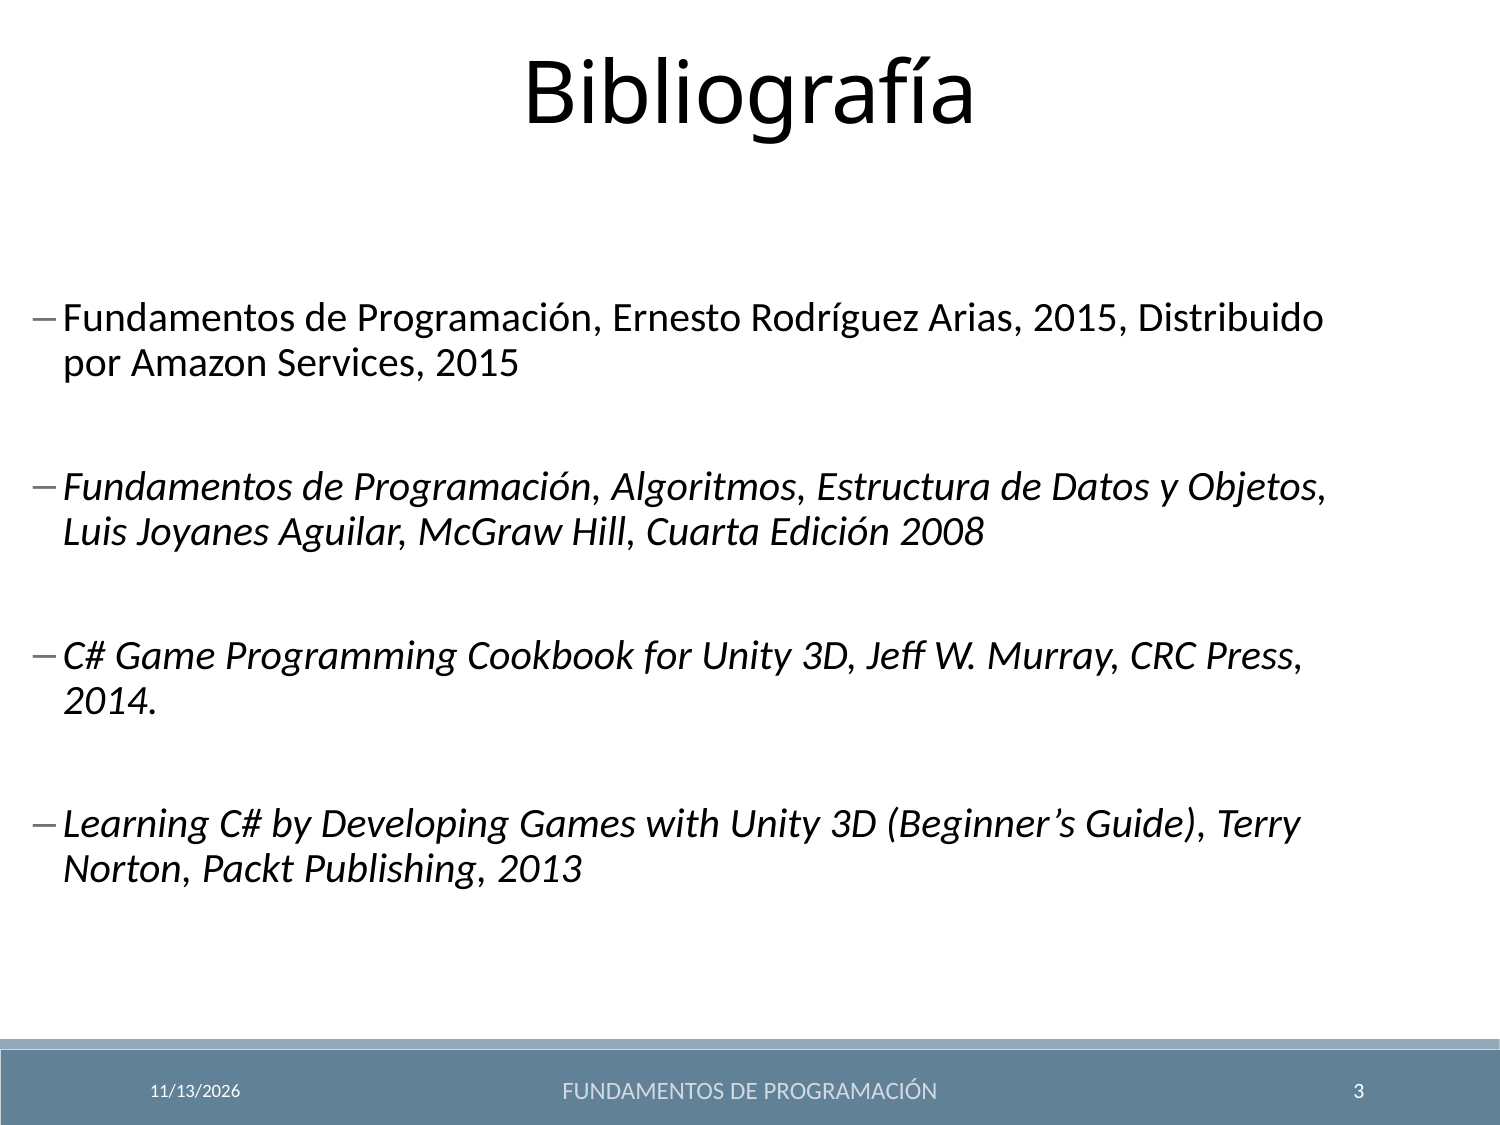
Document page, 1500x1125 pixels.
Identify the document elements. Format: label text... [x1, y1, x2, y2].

list Fundamentos de Programación, Ernesto Rodríguez Arias, 2015, Distribuido por Amazon Services, 2015 Fundamentos de Programación, Algoritmos, Estructura de Datos y Objetos, Luis Joyanes Aguilar, McGraw Hill, Cuarta Edición 2008 C# Game Programming Cookbook for Unity 3D, Jeff W. Murray, CRC Press, 2014. Learning C# by Developing Games with Unity 3D (Beginner’s Guide), Terry Norton, Packt Publishing, 2013 [0, 288, 1350, 837]
slide_number 3 [1217, 1059, 1380, 1120]
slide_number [134, 1059, 440, 1120]
title Bibliografía [0, 45, 1500, 150]
footer Fundamentos de Programación [453, 1059, 1047, 1120]
